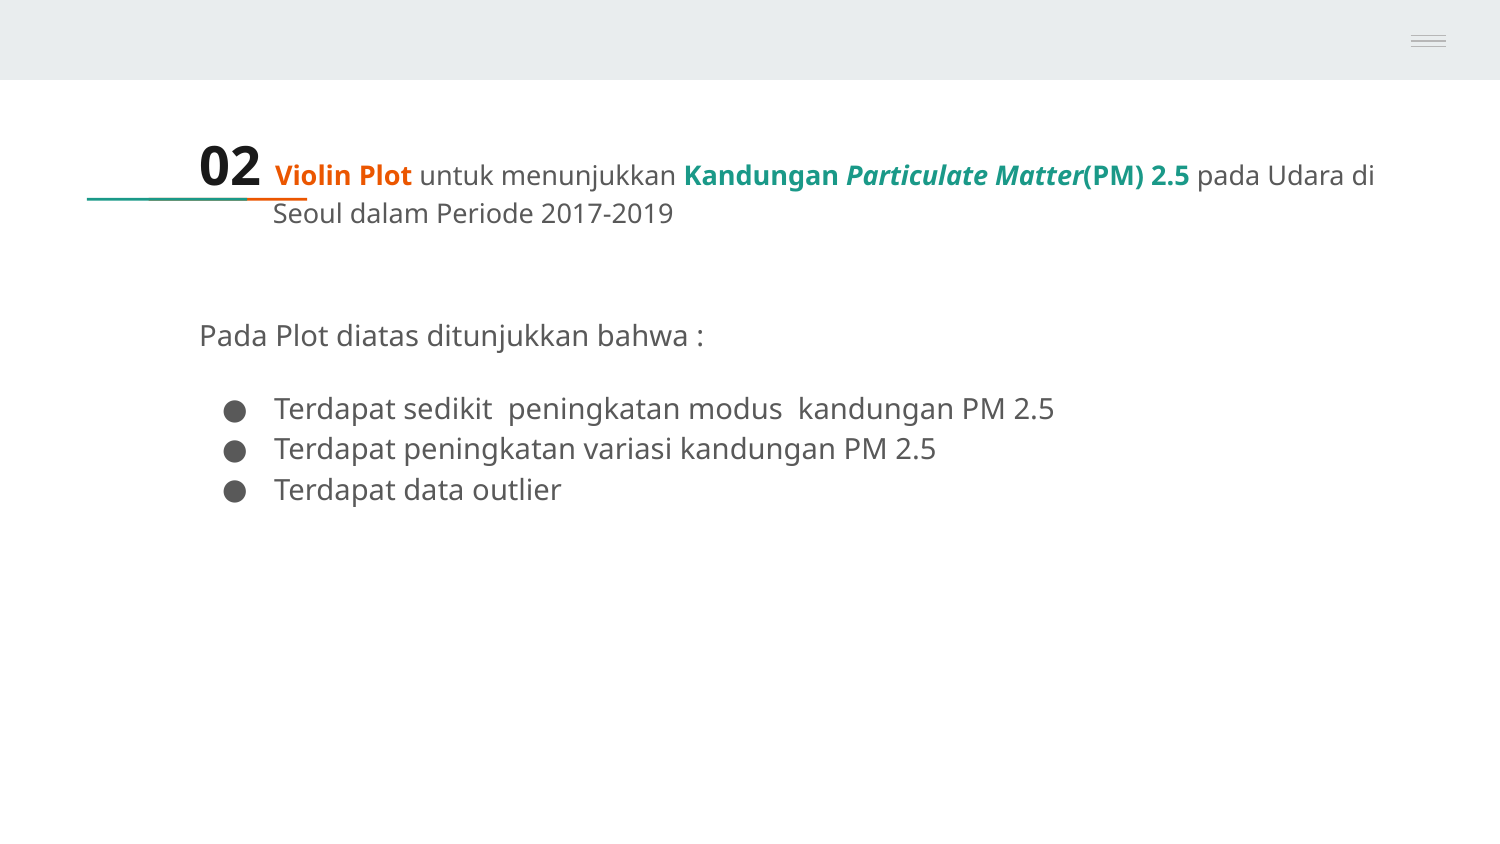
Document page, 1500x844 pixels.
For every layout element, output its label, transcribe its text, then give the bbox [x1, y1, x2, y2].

title 02 Violin Plot untuk menunjukkan Kandungan Particulate Matter(PM) 2.5 pada Udara di Seoul dalam Periode 2017-2019 [184, 108, 1463, 251]
text_box [1409, 25, 1452, 56]
list Pada Plot diatas ditunjukkan bahwa : Terdapat sedikit peningkatan modus kandungan PM 2.5 Terdapat peningkatan variasi kandungan PM 2.5 Terdapat data outlier [184, 296, 1405, 633]
